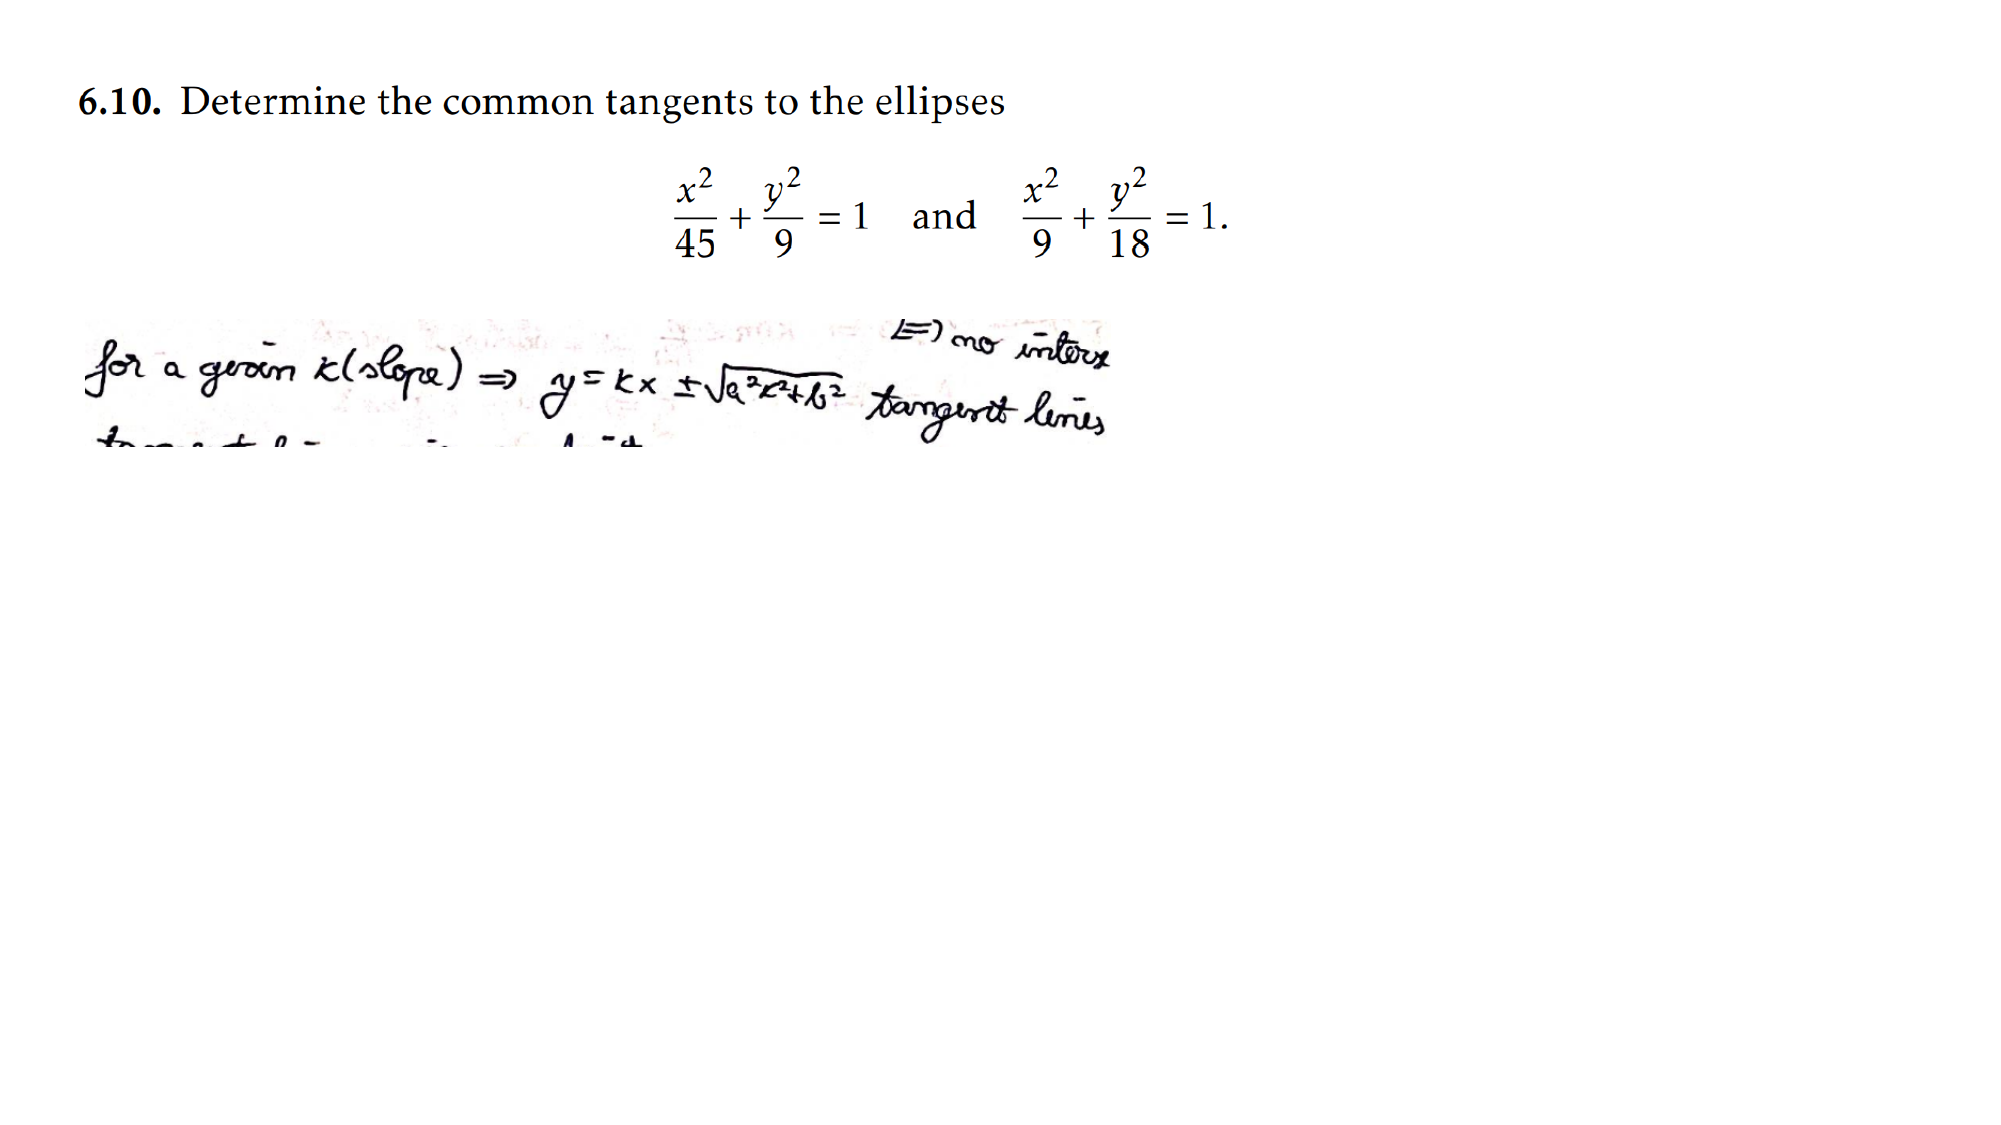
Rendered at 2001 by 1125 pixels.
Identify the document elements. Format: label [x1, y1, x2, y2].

picture [54, 65, 1286, 280]
picture [84, 319, 1112, 448]
